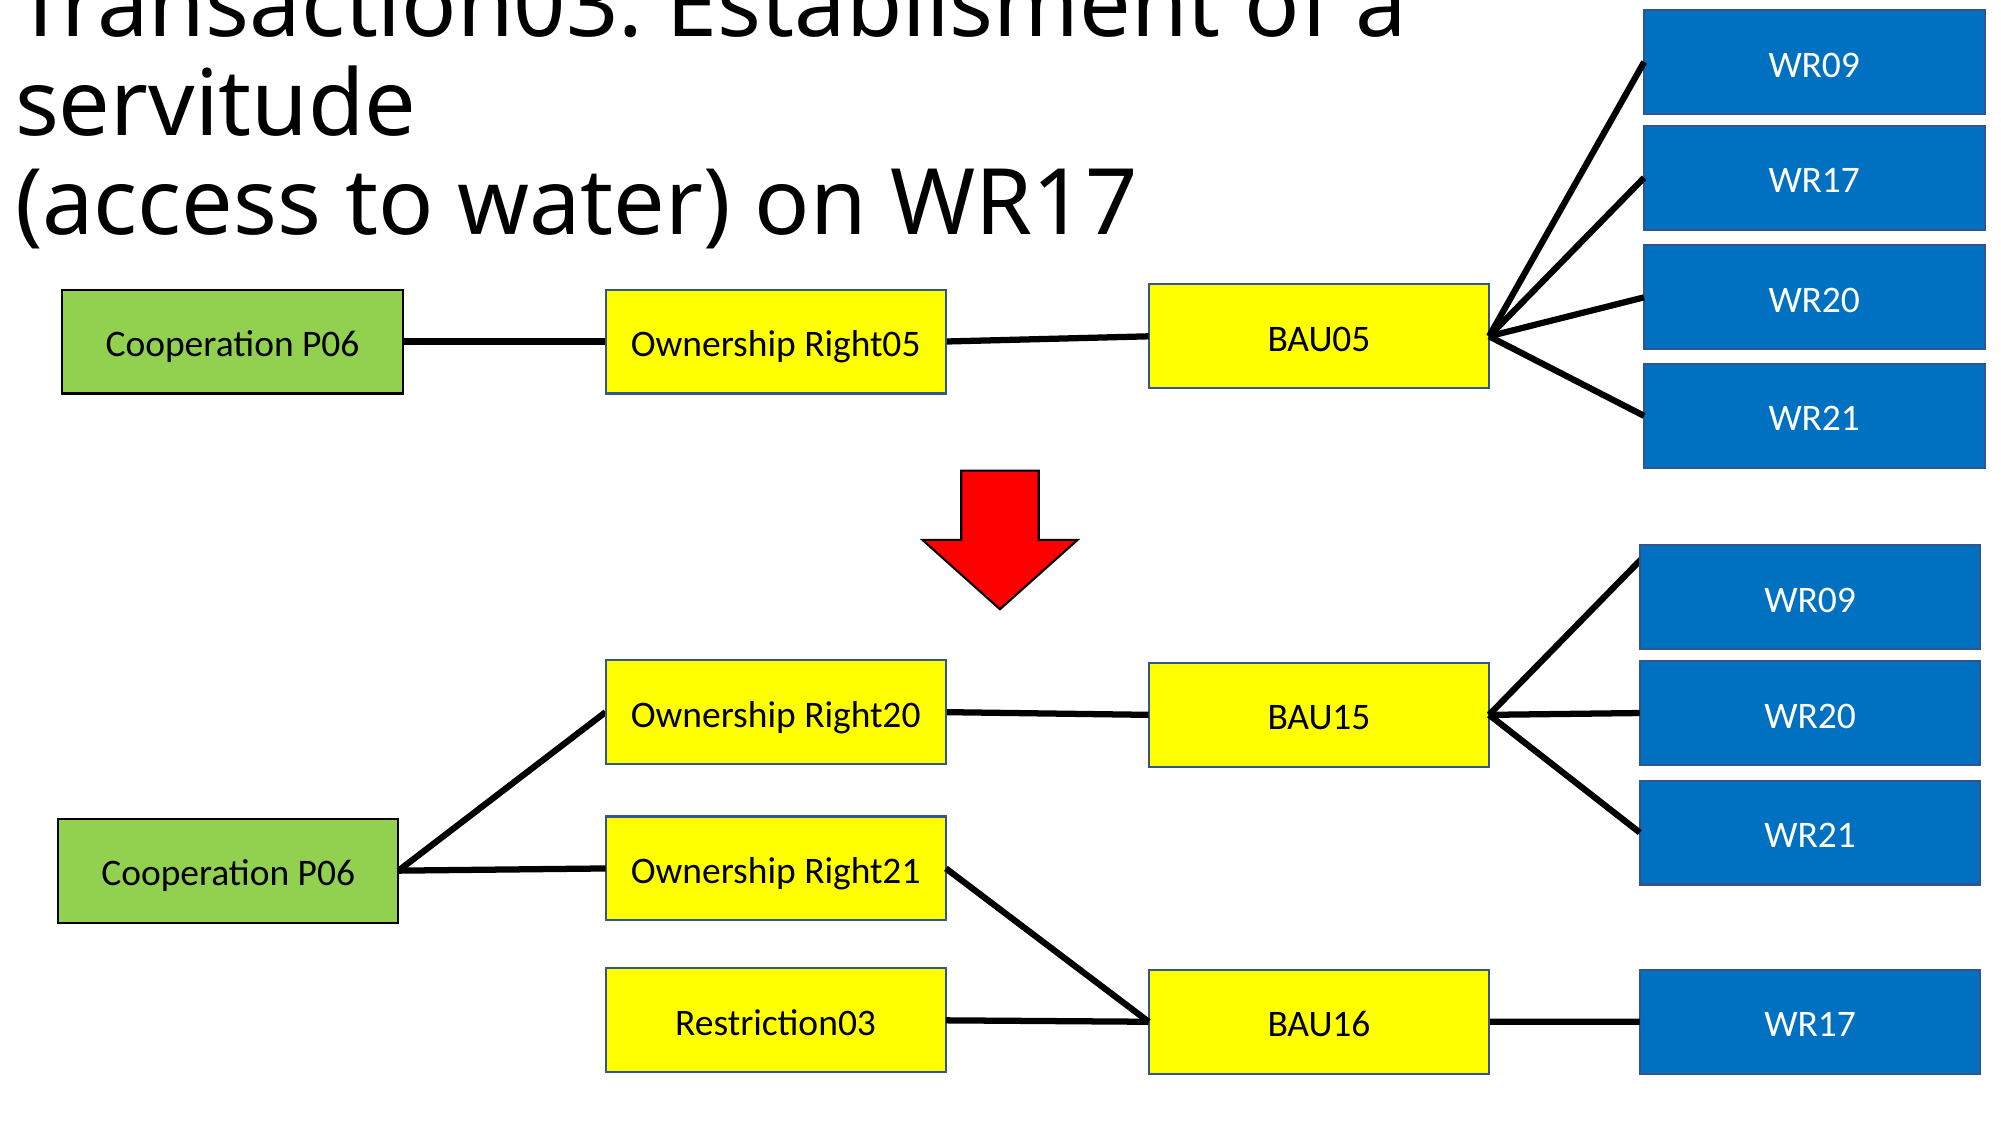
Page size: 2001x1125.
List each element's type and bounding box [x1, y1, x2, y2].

text_box [1725, 9, 1986, 115]
text_box [61, 61, 1986, 469]
text_box [57, 544, 1981, 1075]
title [0, 0, 1725, 215]
text_box [919, 469, 1081, 611]
